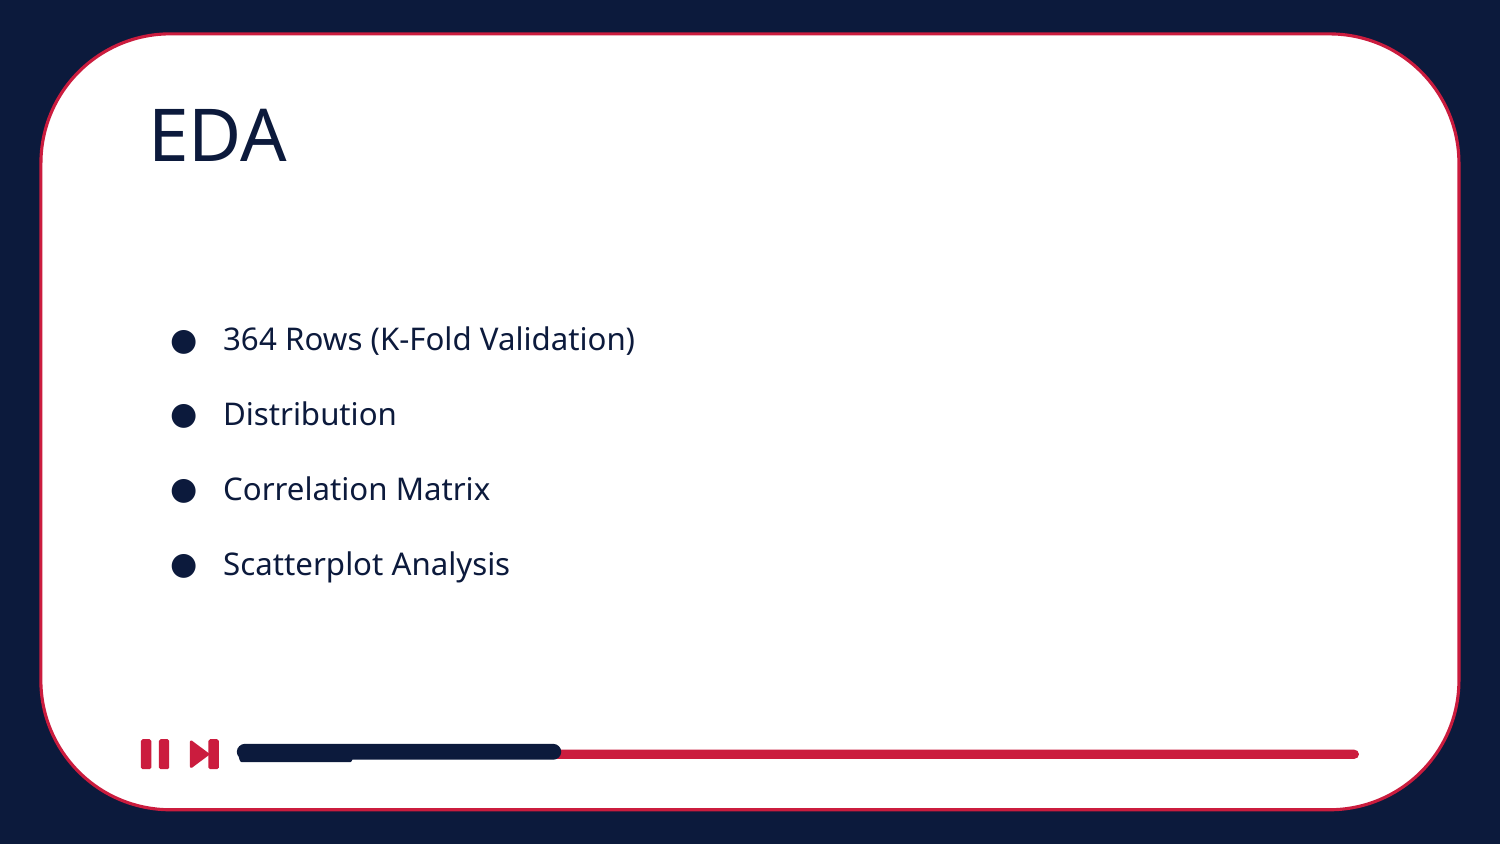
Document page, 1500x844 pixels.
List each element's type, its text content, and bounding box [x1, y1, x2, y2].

subtitle 364 Rows (K-Fold Validation) Distribution Correlation Matrix Scatterplot Analysis [133, 304, 874, 597]
text_box [236, 743, 562, 760]
title EDA [133, 97, 874, 192]
